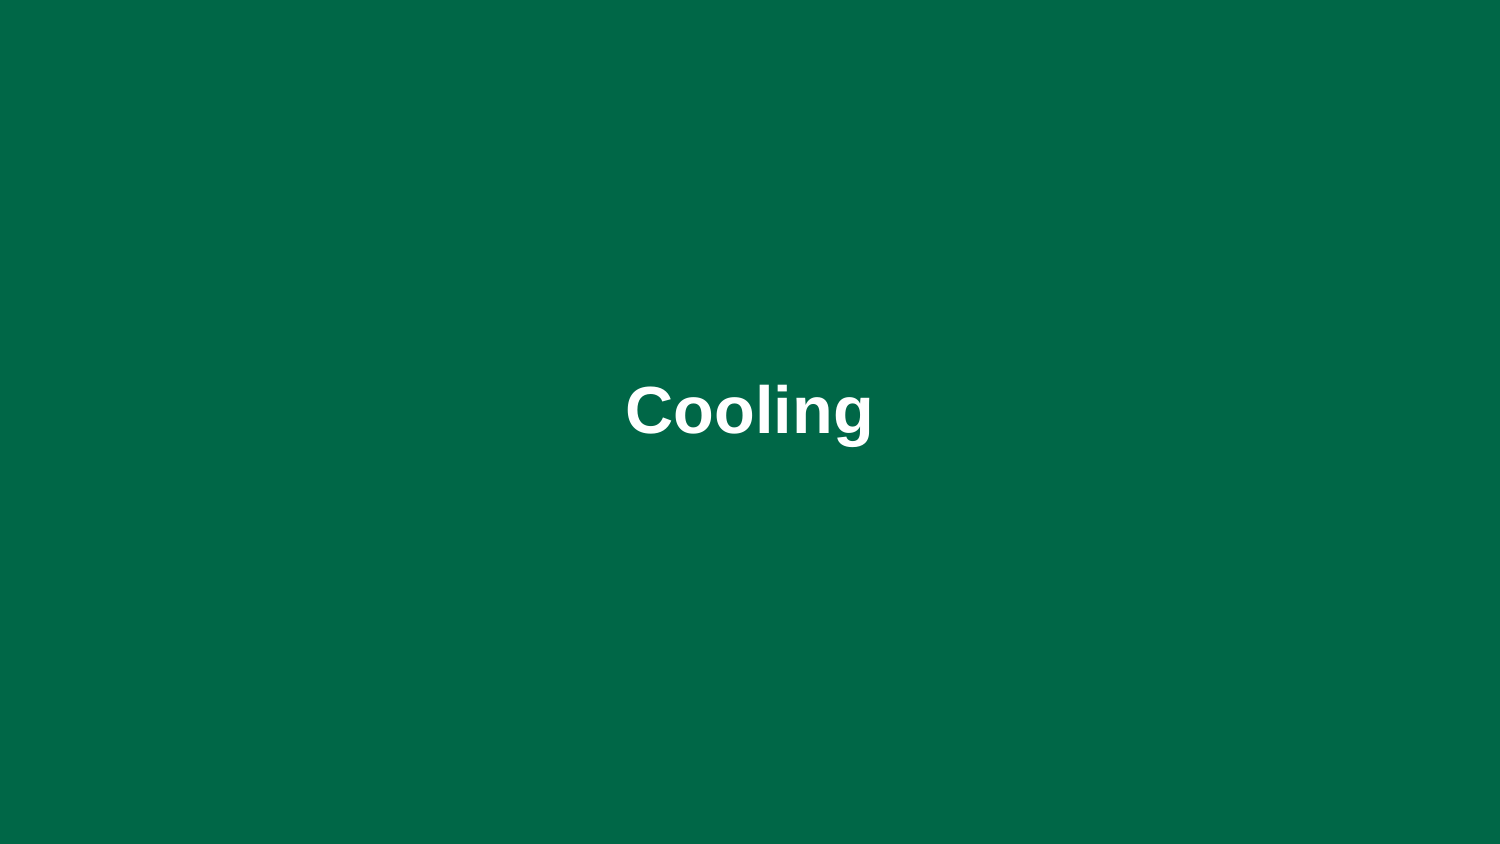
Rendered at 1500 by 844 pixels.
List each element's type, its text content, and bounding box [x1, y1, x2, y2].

title Cooling [103, 329, 1397, 493]
